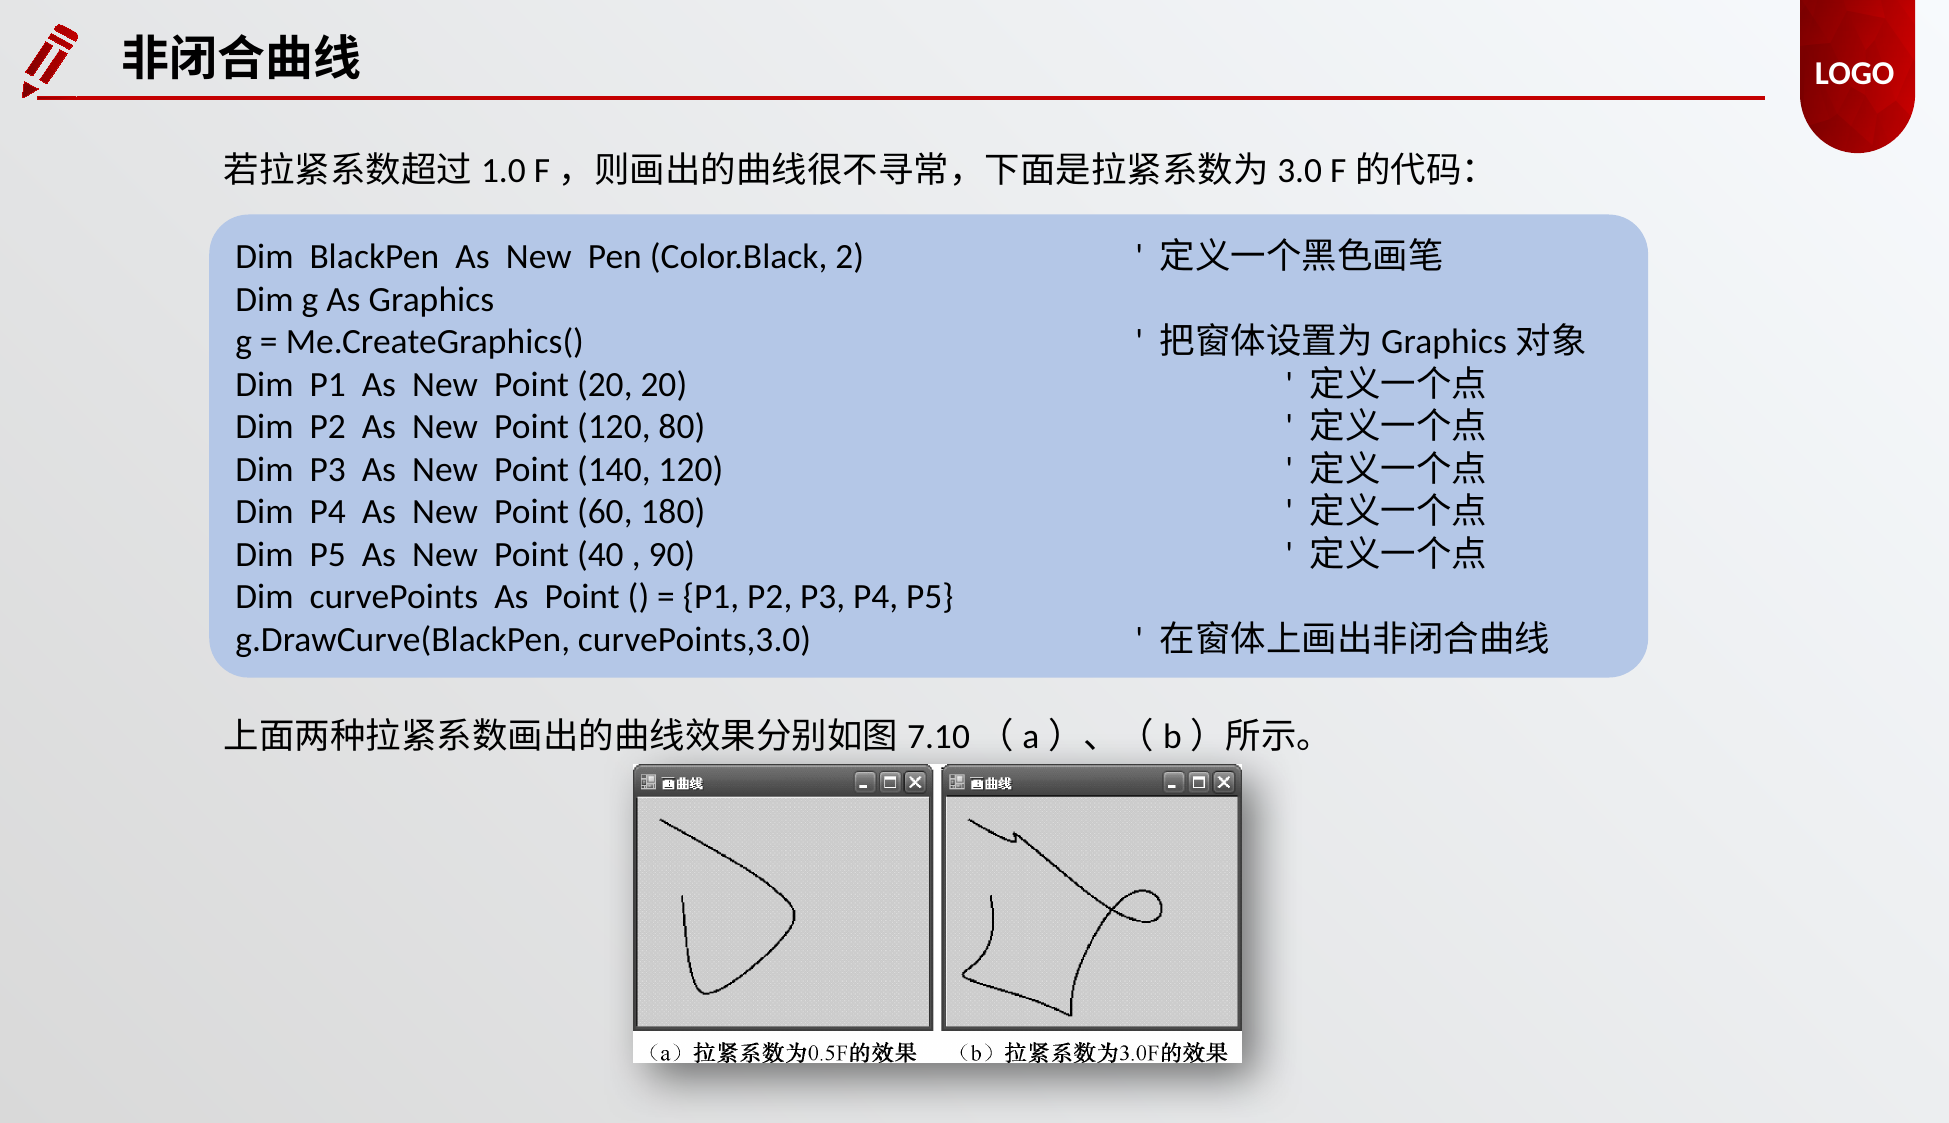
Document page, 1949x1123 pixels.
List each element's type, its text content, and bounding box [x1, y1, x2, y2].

picture [26, 42, 52, 75]
picture [633, 764, 1242, 1063]
picture [48, 33, 73, 49]
text_box 上面两种拉紧系数画出的曲线效果分别如图7.10（a）、（b）所示。 [209, 706, 1368, 764]
picture [1800, 0, 1916, 154]
picture [22, 82, 37, 97]
text_box Dim BlackPen As New Pen (Color.Black, 2) ' 定义一个黑色画笔 Dim g As Graphics g = Me.CreateGraphics() ' 把窗体设置为Graphics对象 Dim P1 As New Point (20, 20) ' 定义一个点 Dim P2 As New Point (120, 80) ' 定义一个点 Dim P3 As New Point (140, 120) ' 定义一个点 Dim P4 As New Point (60, 180) ' 定义一个点 Dim P5 As New Point (40 , 90) ' 定义一个点 Dim curvePoints As Point () = {P1, P2, P3, P4, P5} g.DrawCurve(BlackPen, curvePoints,3.0) ' 在窗体上画出非闭合曲线 [209, 214, 1649, 678]
text_box 若拉紧系数超过1.0 F，则画出的曲线很不寻常，下面是拉紧系数为3.0 F的代码： [209, 139, 1722, 197]
text_box 非闭合曲线 [101, 17, 789, 95]
picture [40, 50, 67, 83]
picture [54, 24, 78, 41]
